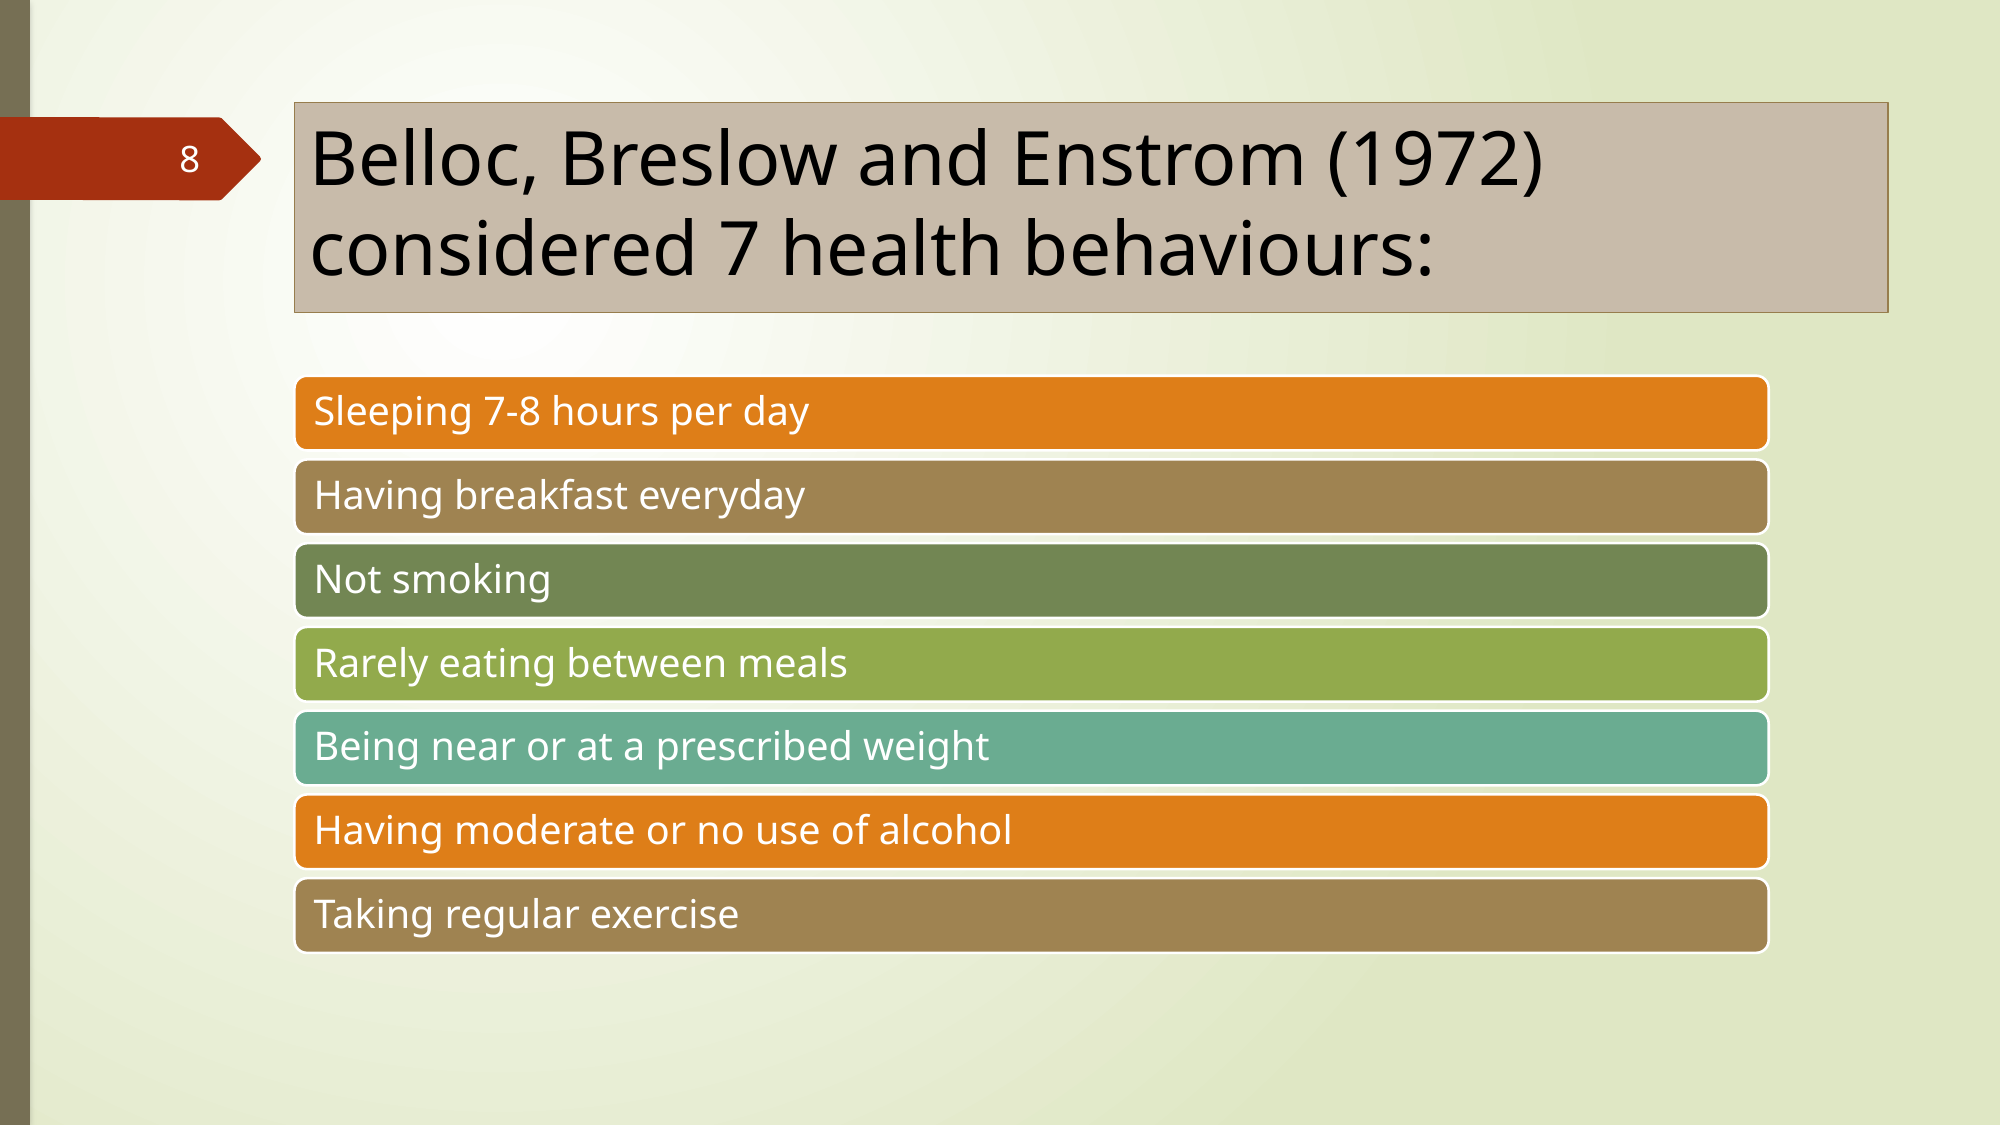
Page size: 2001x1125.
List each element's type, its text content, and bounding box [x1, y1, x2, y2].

text_box [31, 0, 2000, 1125]
text_box [0, 200, 31, 1125]
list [294, 364, 1769, 965]
text_box [0, 0, 31, 117]
text_box [0, 117, 262, 201]
title Belloc, Breslow and Enstrom (1972) considered 7 health behaviours: [294, 102, 1889, 313]
slide_number 8 [87, 129, 216, 190]
